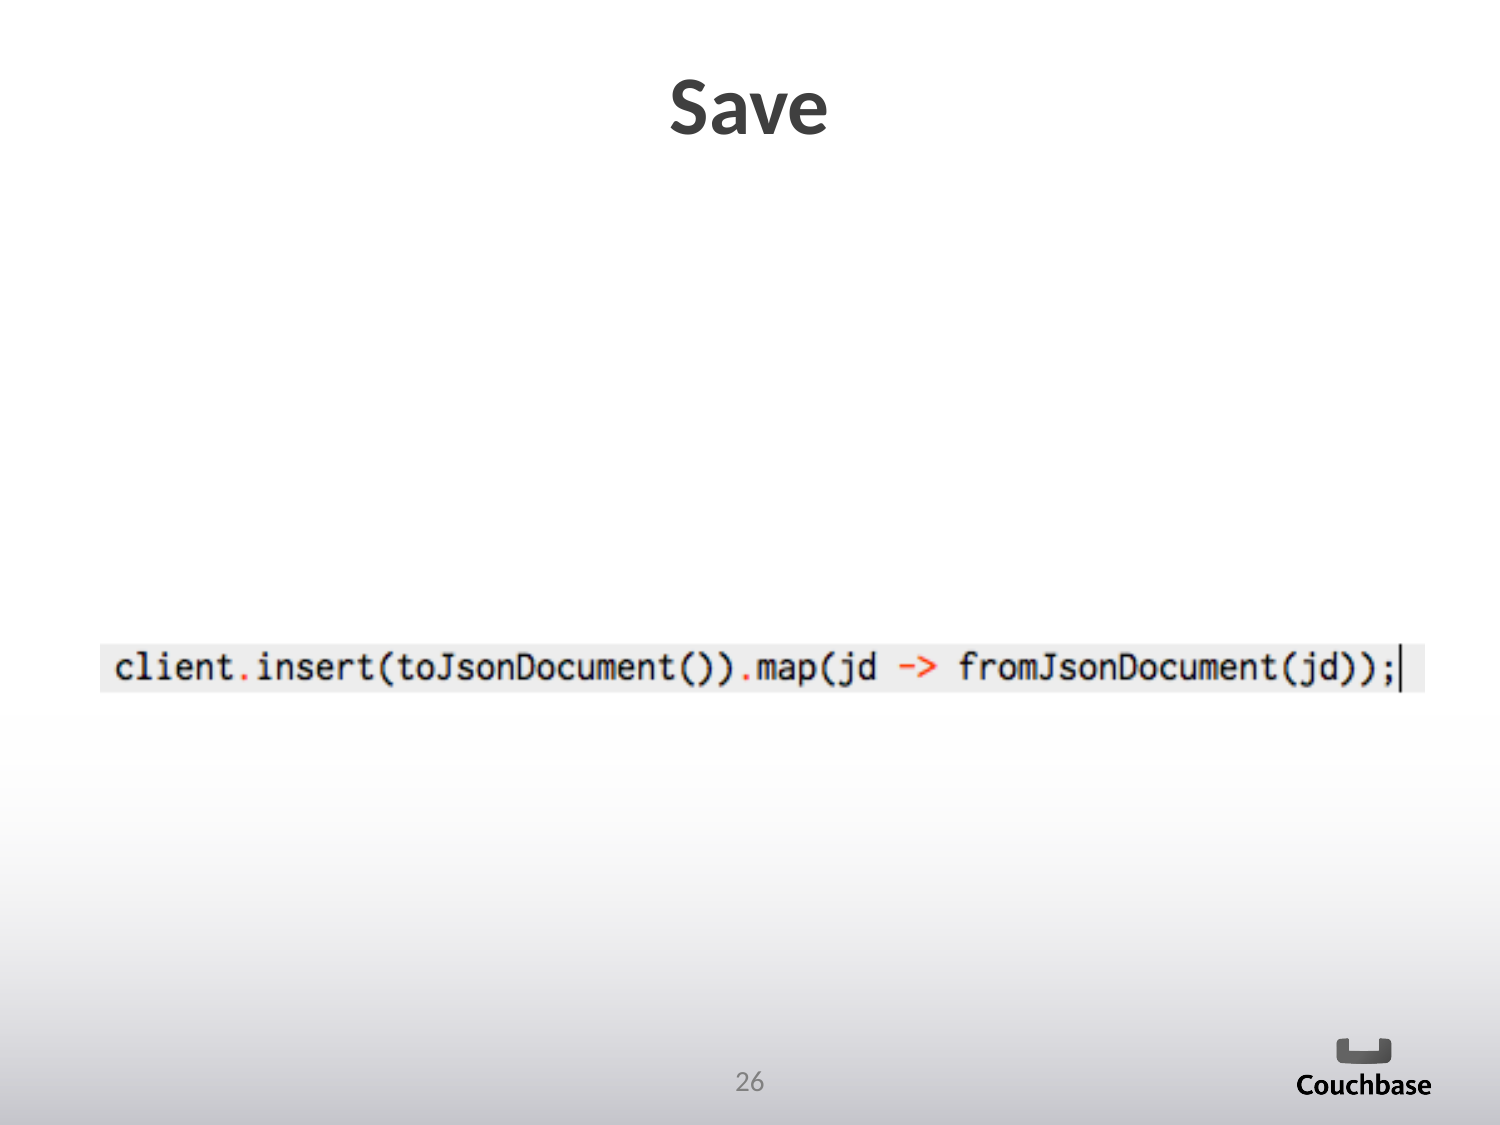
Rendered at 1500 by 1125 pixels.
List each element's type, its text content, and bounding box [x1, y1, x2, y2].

title Save [75, 62, 1425, 233]
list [100, 312, 1426, 1031]
picture [1277, 1016, 1451, 1116]
